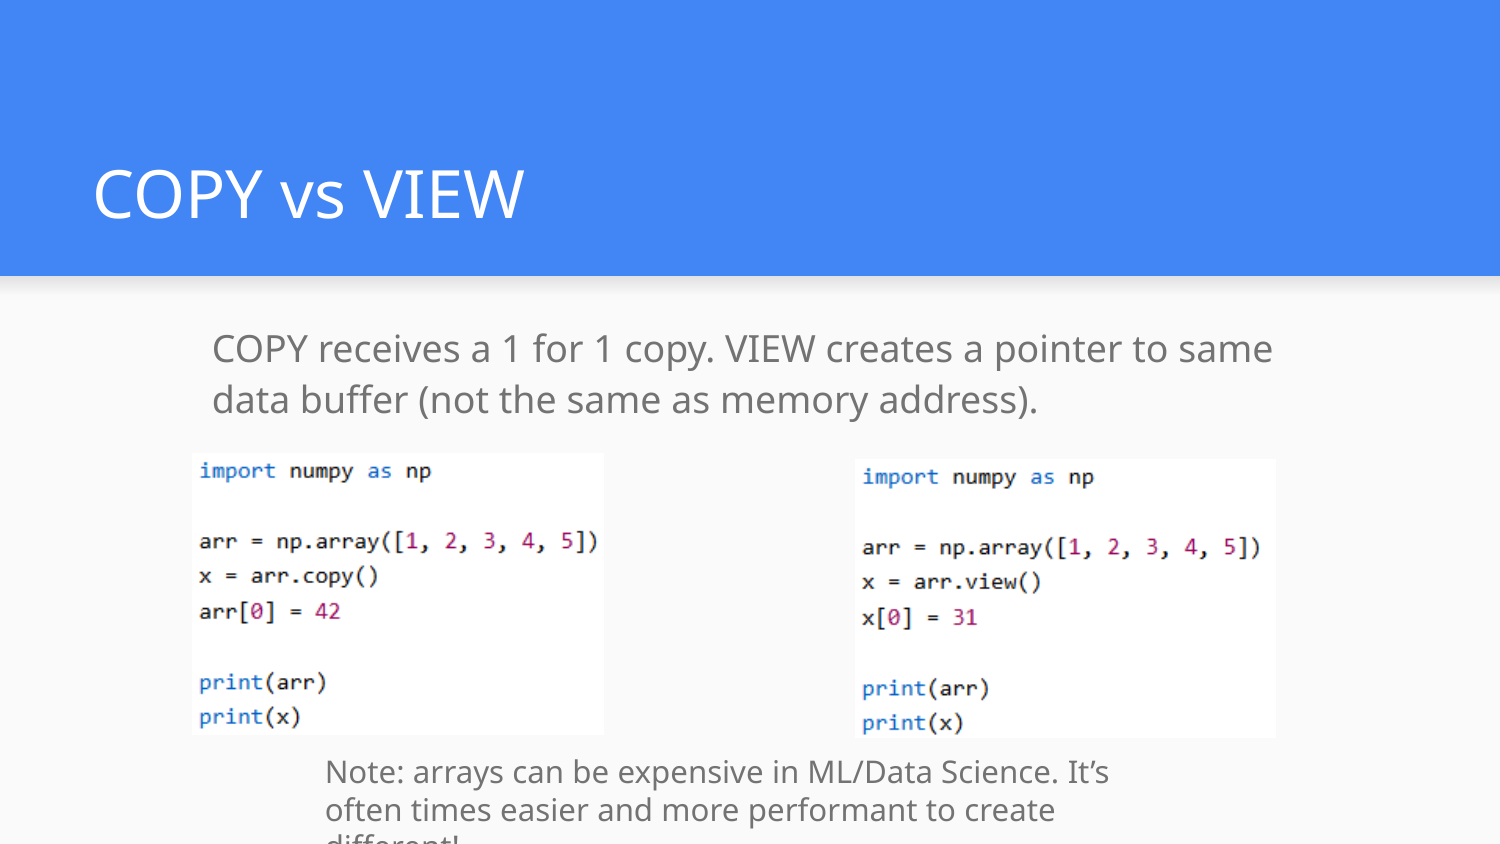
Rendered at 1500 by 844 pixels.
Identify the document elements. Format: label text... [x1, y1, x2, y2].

list COPY receives a 1 for 1 copy. VIEW creates a pointer to same data buffer (not the same as memory address). [196, 303, 1304, 374]
picture [855, 459, 1276, 738]
picture [192, 452, 605, 735]
title COPY vs VIEW [77, 121, 1427, 248]
text_box Note: arrays can be expensive in ML/Data Science. It’s often times easier and more performant to create different! [309, 737, 1194, 844]
